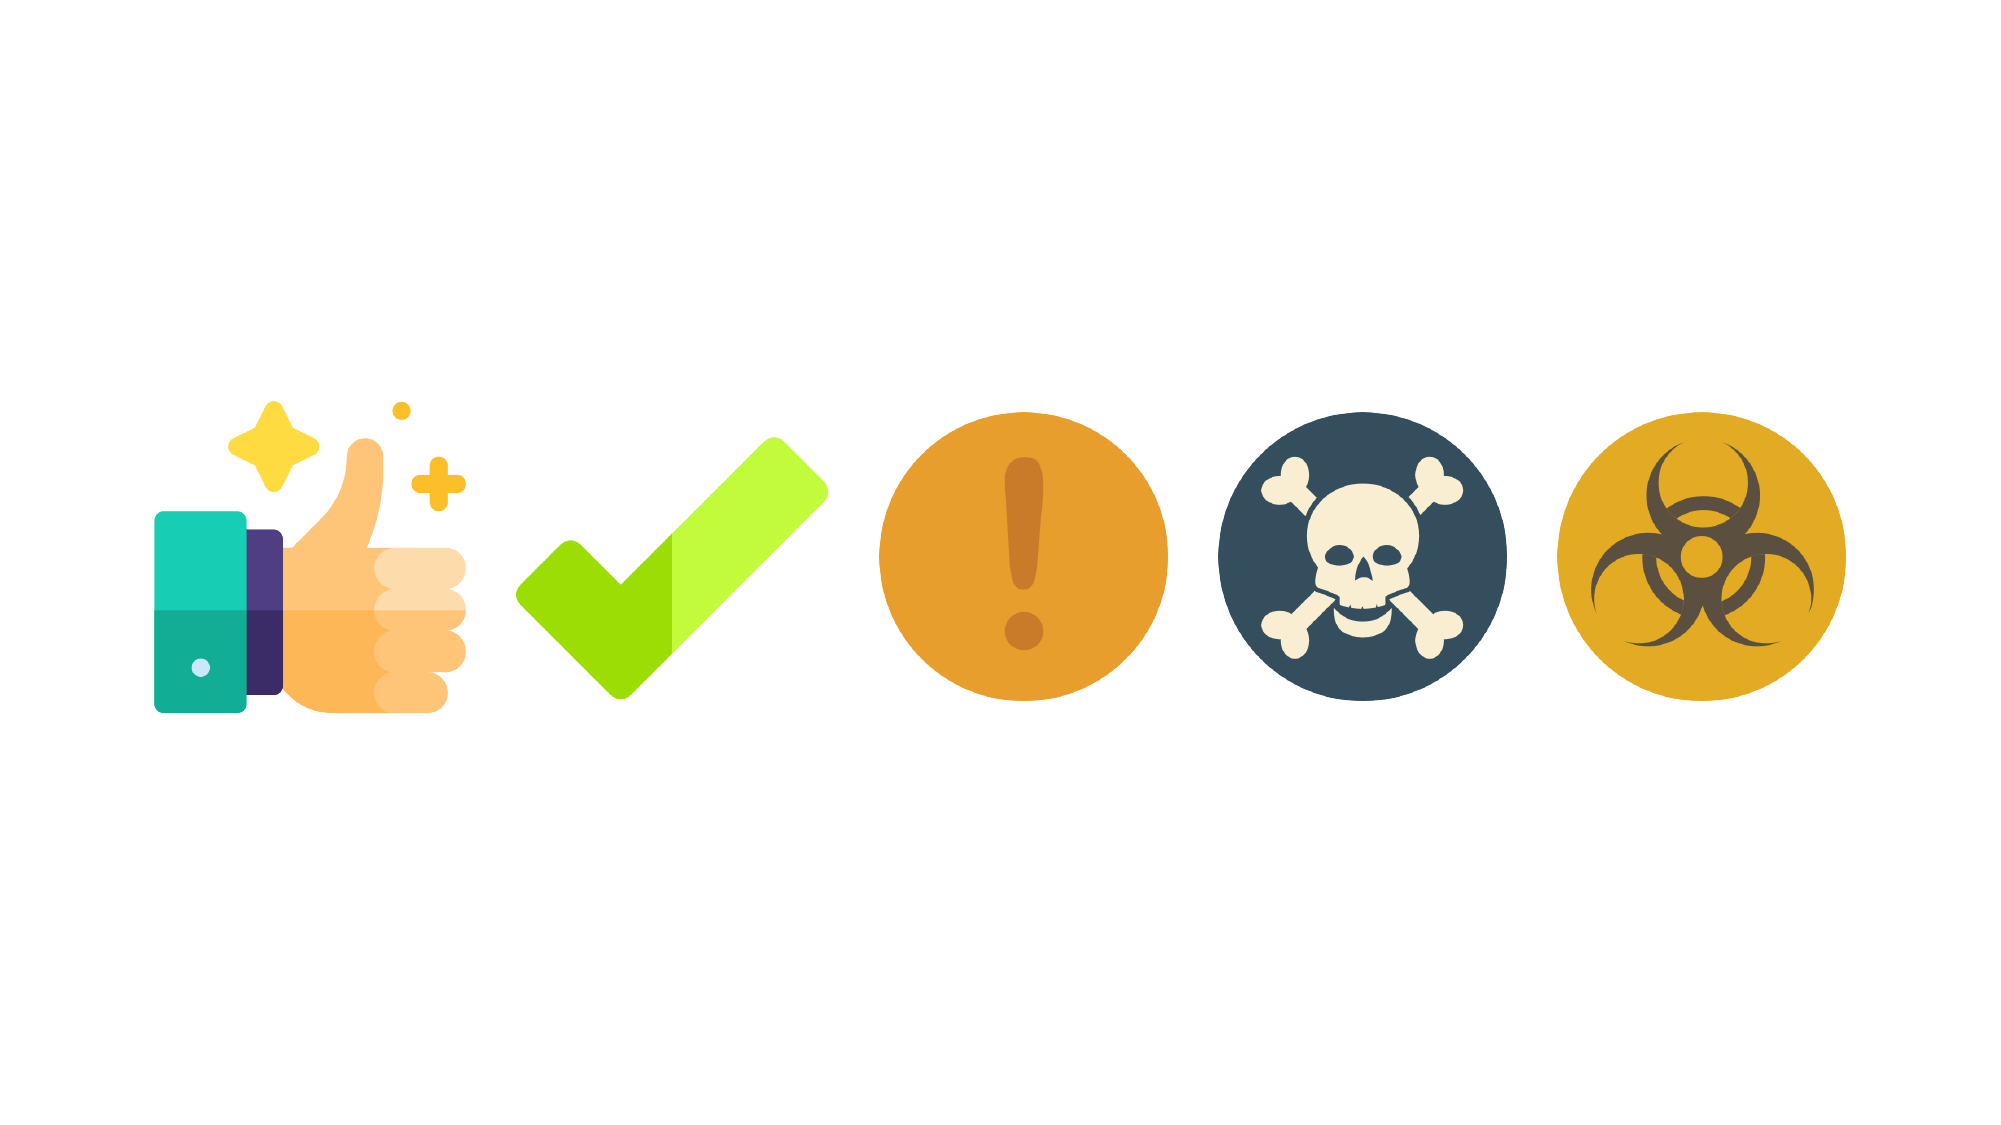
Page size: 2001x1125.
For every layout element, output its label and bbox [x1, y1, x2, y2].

picture [1557, 412, 1846, 701]
picture [879, 412, 1168, 701]
picture [1218, 412, 1507, 701]
picture [516, 412, 828, 724]
picture [154, 401, 466, 713]
